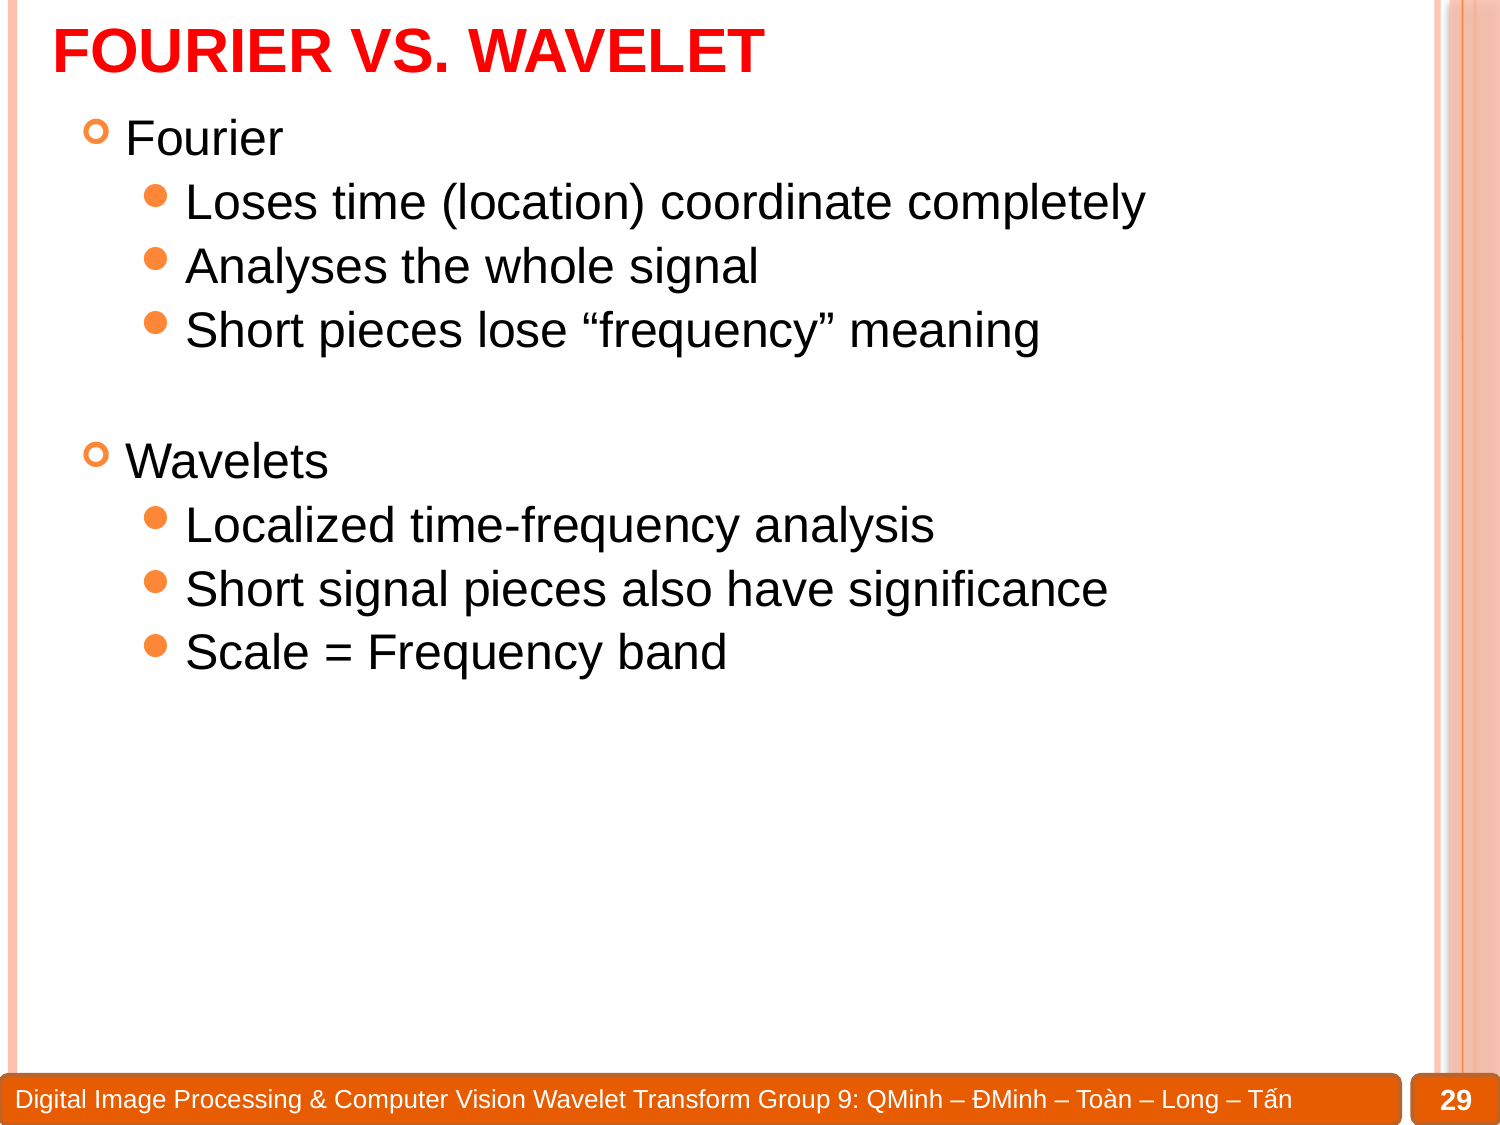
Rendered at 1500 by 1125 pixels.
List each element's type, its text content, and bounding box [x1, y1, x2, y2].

list Fourier Loses time (location) coordinate completely Analyses the whole signal Short pieces lose “frequency” meaning Wavelets Localized time-frequency analysis Short signal pieces also have significance Scale = Frequency band [65, 105, 1391, 1018]
title Fourier vs. Wavelet [37, 12, 1425, 93]
slide_number 29 [1412, 1074, 1500, 1123]
